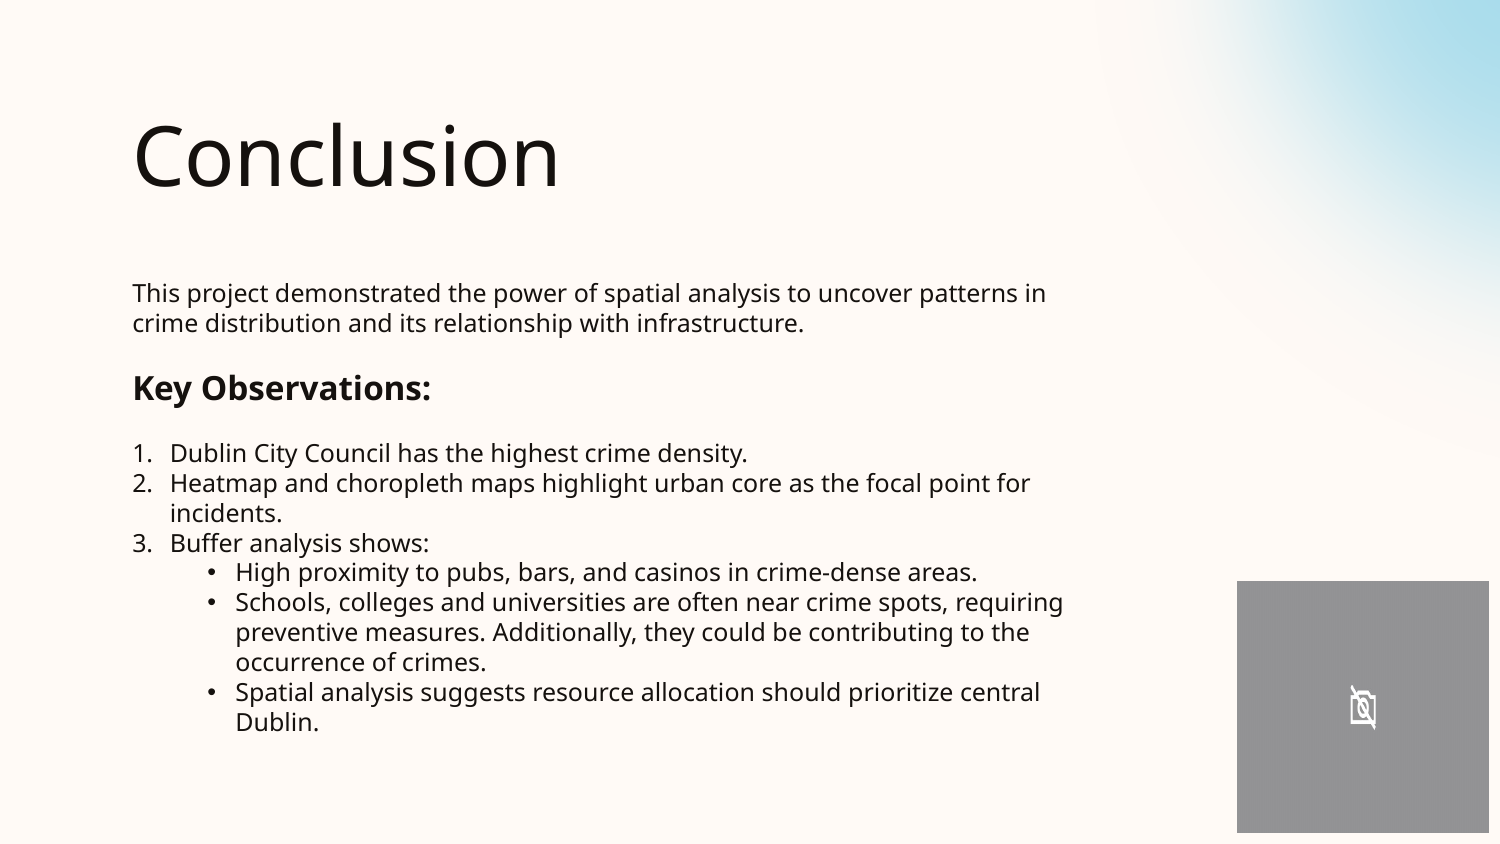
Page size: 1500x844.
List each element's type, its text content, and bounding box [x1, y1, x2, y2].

title Conclusion [117, 87, 1383, 246]
picture [749, 0, 1500, 756]
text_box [1236, 580, 1490, 834]
subtitle This project demonstrated the power of spatial analysis to uncover patterns in crime distribution and its relationship with infrastructure. Key Observations: Dublin City Council has the highest crime density. Heatmap and choropleth maps highlight urban core as the focal point for incidents. Buffer analysis shows: High proximity to pubs, bars, and casinos in crime-dense areas. Schools, colleges and universities are often near crime spots, requiring preventive measures. Additionally, they could be contributing to the occurrence of crimes. Spatial analysis suggests resource allocation should prioritize central Dublin. [117, 262, 1091, 756]
